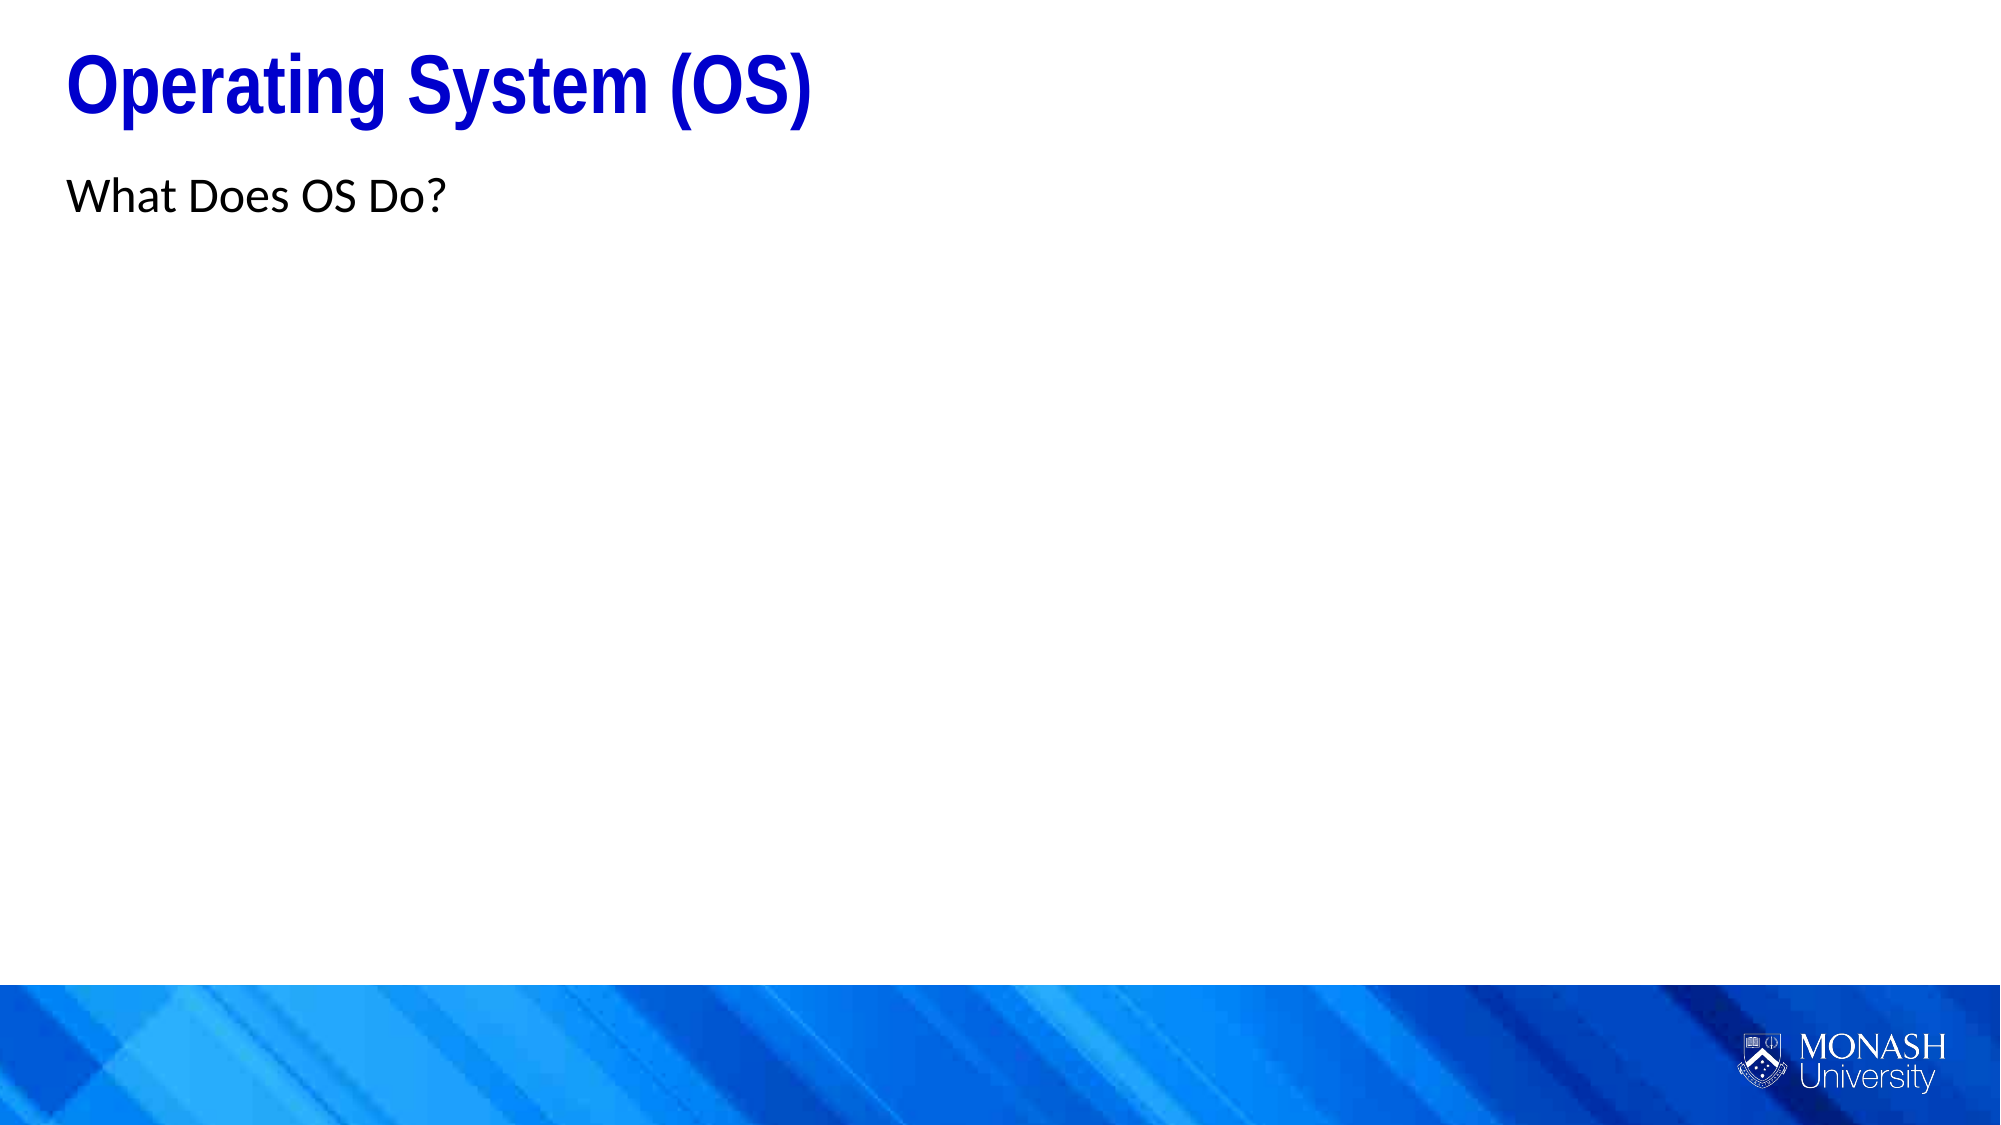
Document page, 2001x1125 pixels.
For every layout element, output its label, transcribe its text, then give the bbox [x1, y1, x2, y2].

text_box What Does OS Do? [51, 154, 1944, 230]
list Operating System (OS) [51, 33, 1745, 154]
picture [0, 985, 2000, 1125]
